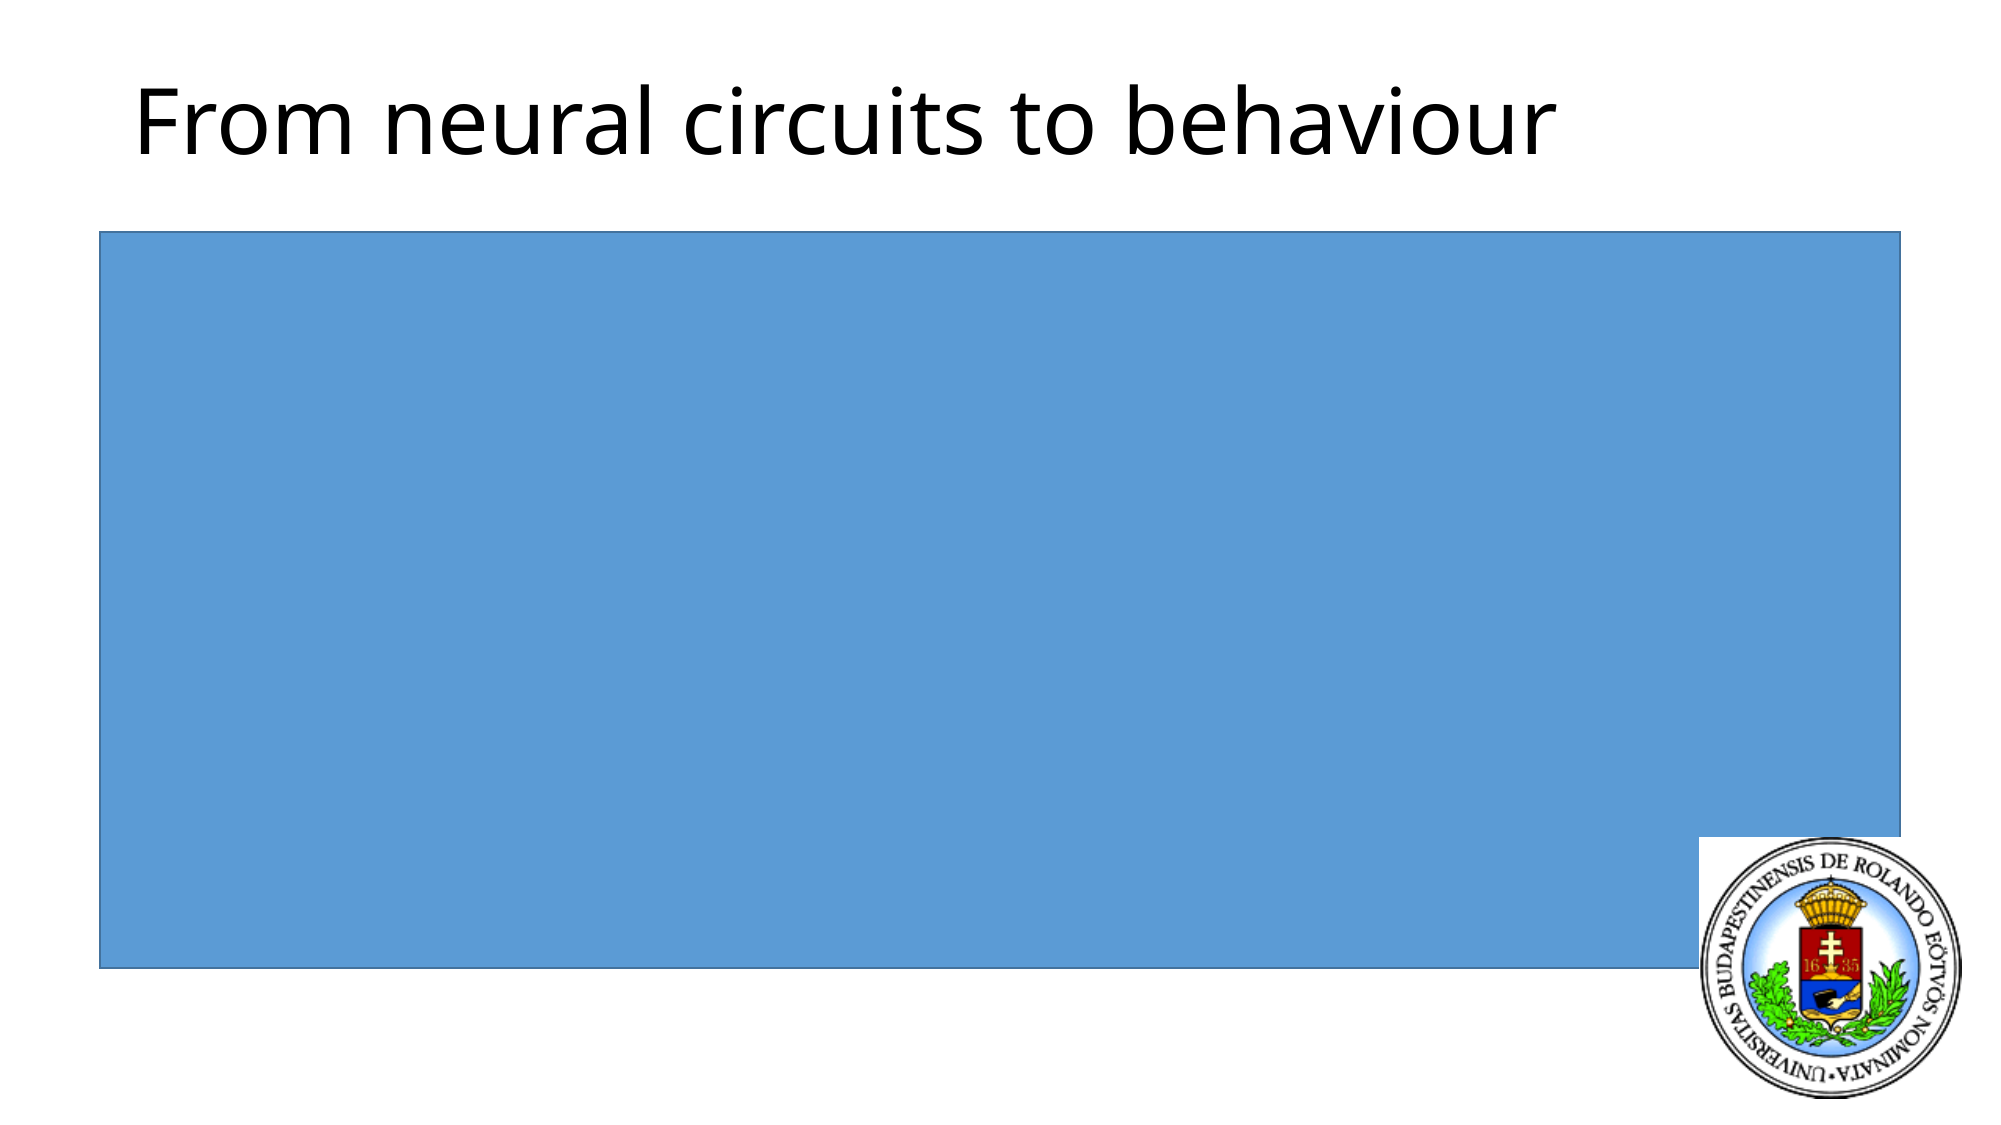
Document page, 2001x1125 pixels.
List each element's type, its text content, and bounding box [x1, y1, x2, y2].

picture [1699, 837, 1962, 1099]
text_box [99, 231, 1901, 969]
title From neural circuits to behaviour [117, 15, 1843, 231]
